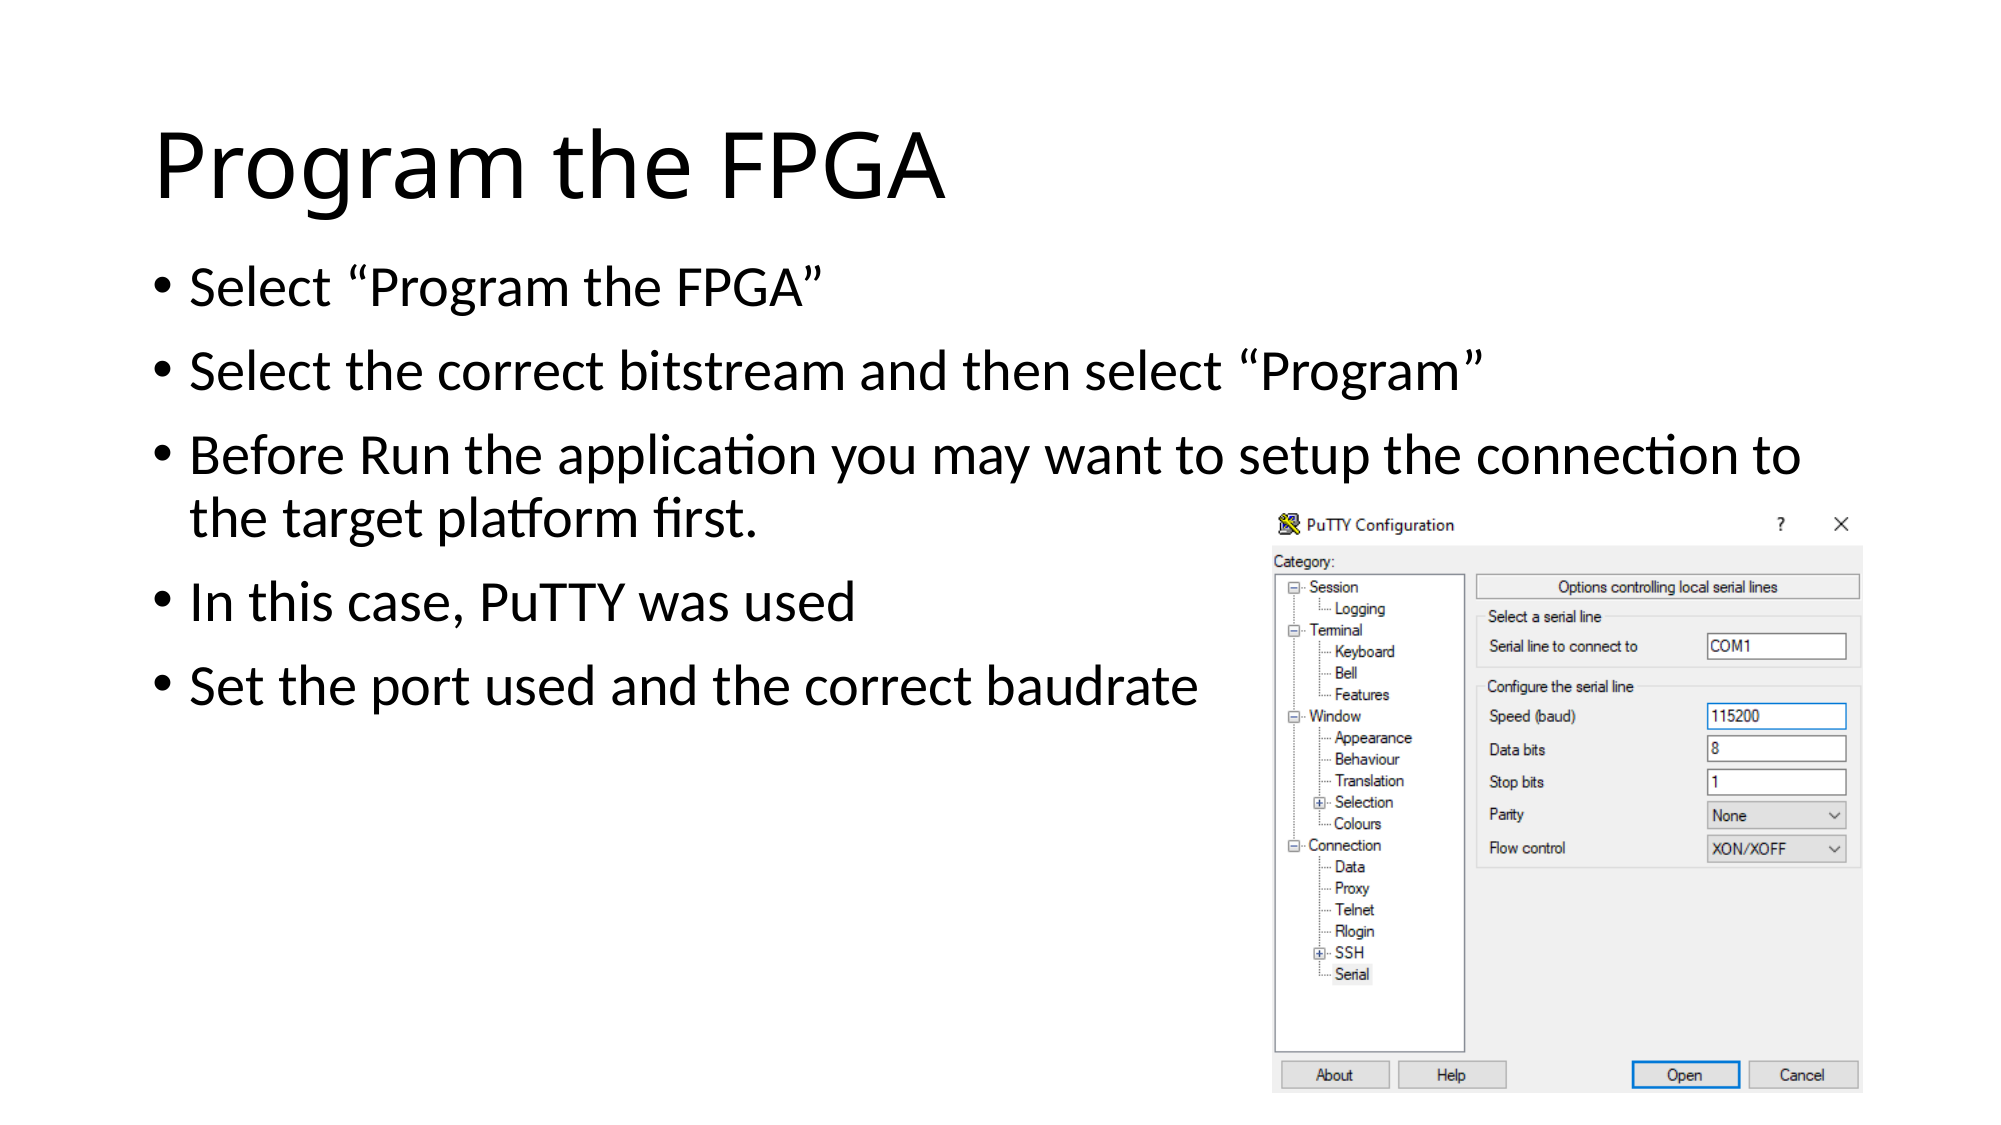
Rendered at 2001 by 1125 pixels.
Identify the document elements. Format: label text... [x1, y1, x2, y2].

list Select “Program the FPGA” Select the correct bitstream and then select “Program” Before Run the application you may want to setup the connection to the target platform first. In this case, PuTTY was used Set the port used and the correct baudrate [137, 248, 1863, 963]
title Program the FPGA [137, 59, 1863, 248]
picture [1271, 508, 1863, 1093]
